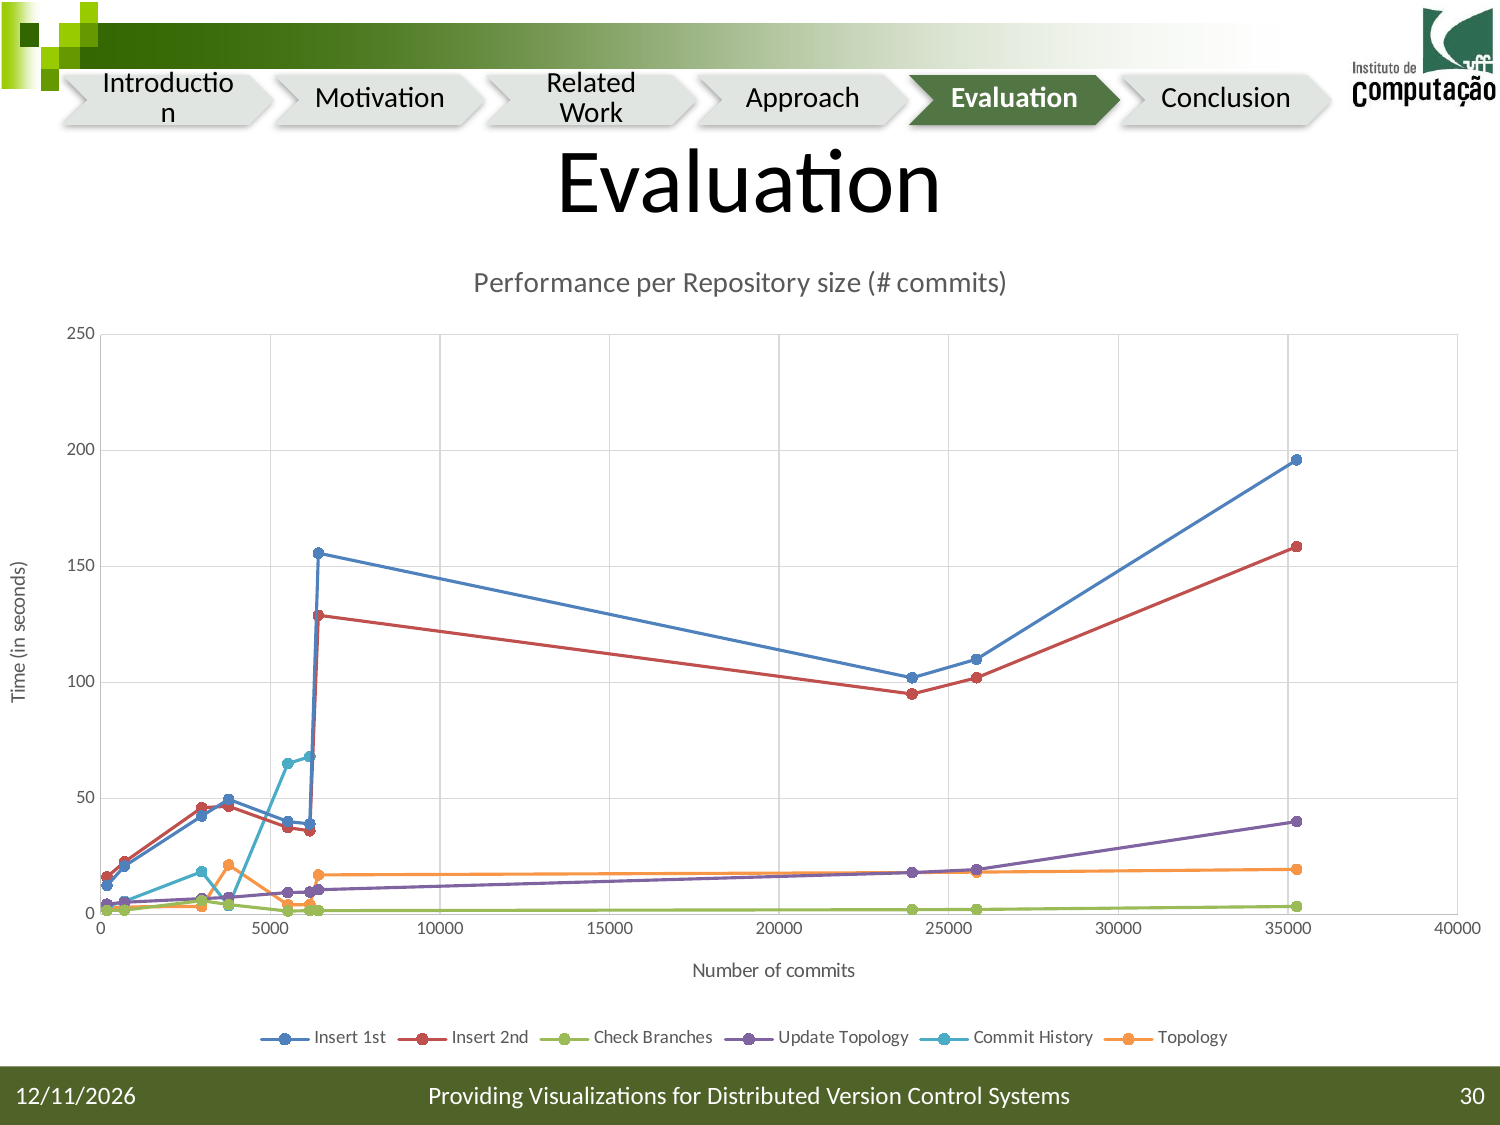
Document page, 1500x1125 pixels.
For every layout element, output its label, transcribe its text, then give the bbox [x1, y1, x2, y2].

chart [0, 237, 1500, 1055]
footer Providing Visualizations for Distributed Version Control Systems [362, 1065, 1138, 1125]
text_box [62, 74, 1333, 126]
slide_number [0, 1065, 350, 1125]
title Evaluation [23, 82, 1477, 235]
slide_number 30 [1149, 1065, 1500, 1125]
